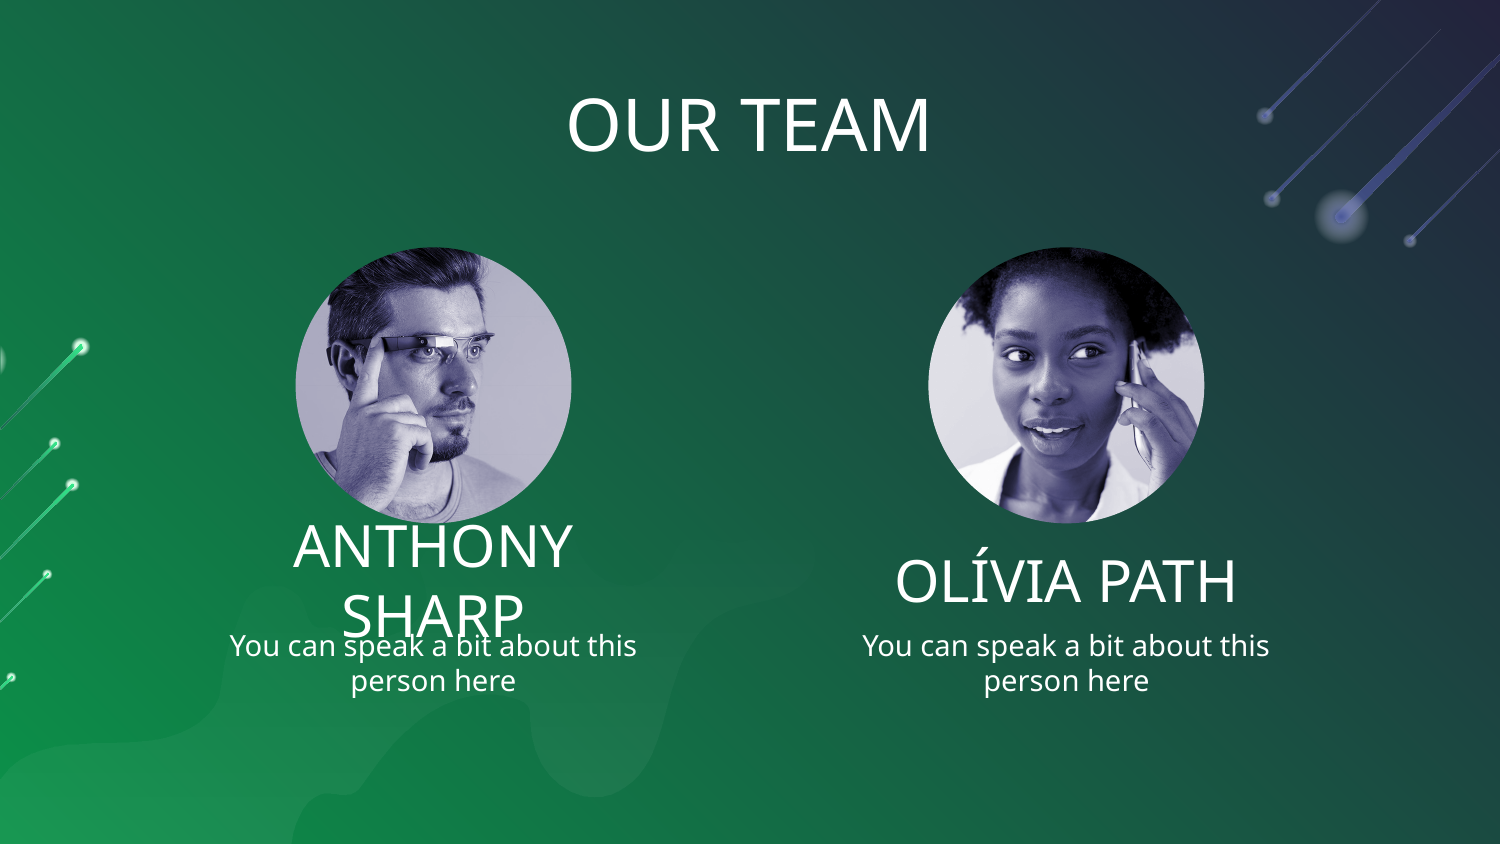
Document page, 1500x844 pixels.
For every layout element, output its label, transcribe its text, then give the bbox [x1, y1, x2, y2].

picture [295, 247, 572, 524]
subtitle You can speak a bit about this person here [838, 612, 1295, 713]
subtitle You can speak a bit about this person here [205, 612, 662, 713]
picture [928, 247, 1205, 524]
title OUR TEAM [118, 63, 1382, 161]
subtitle OLÍVIA PATH [838, 548, 1295, 610]
subtitle ANTHONY SHARP [205, 548, 662, 610]
